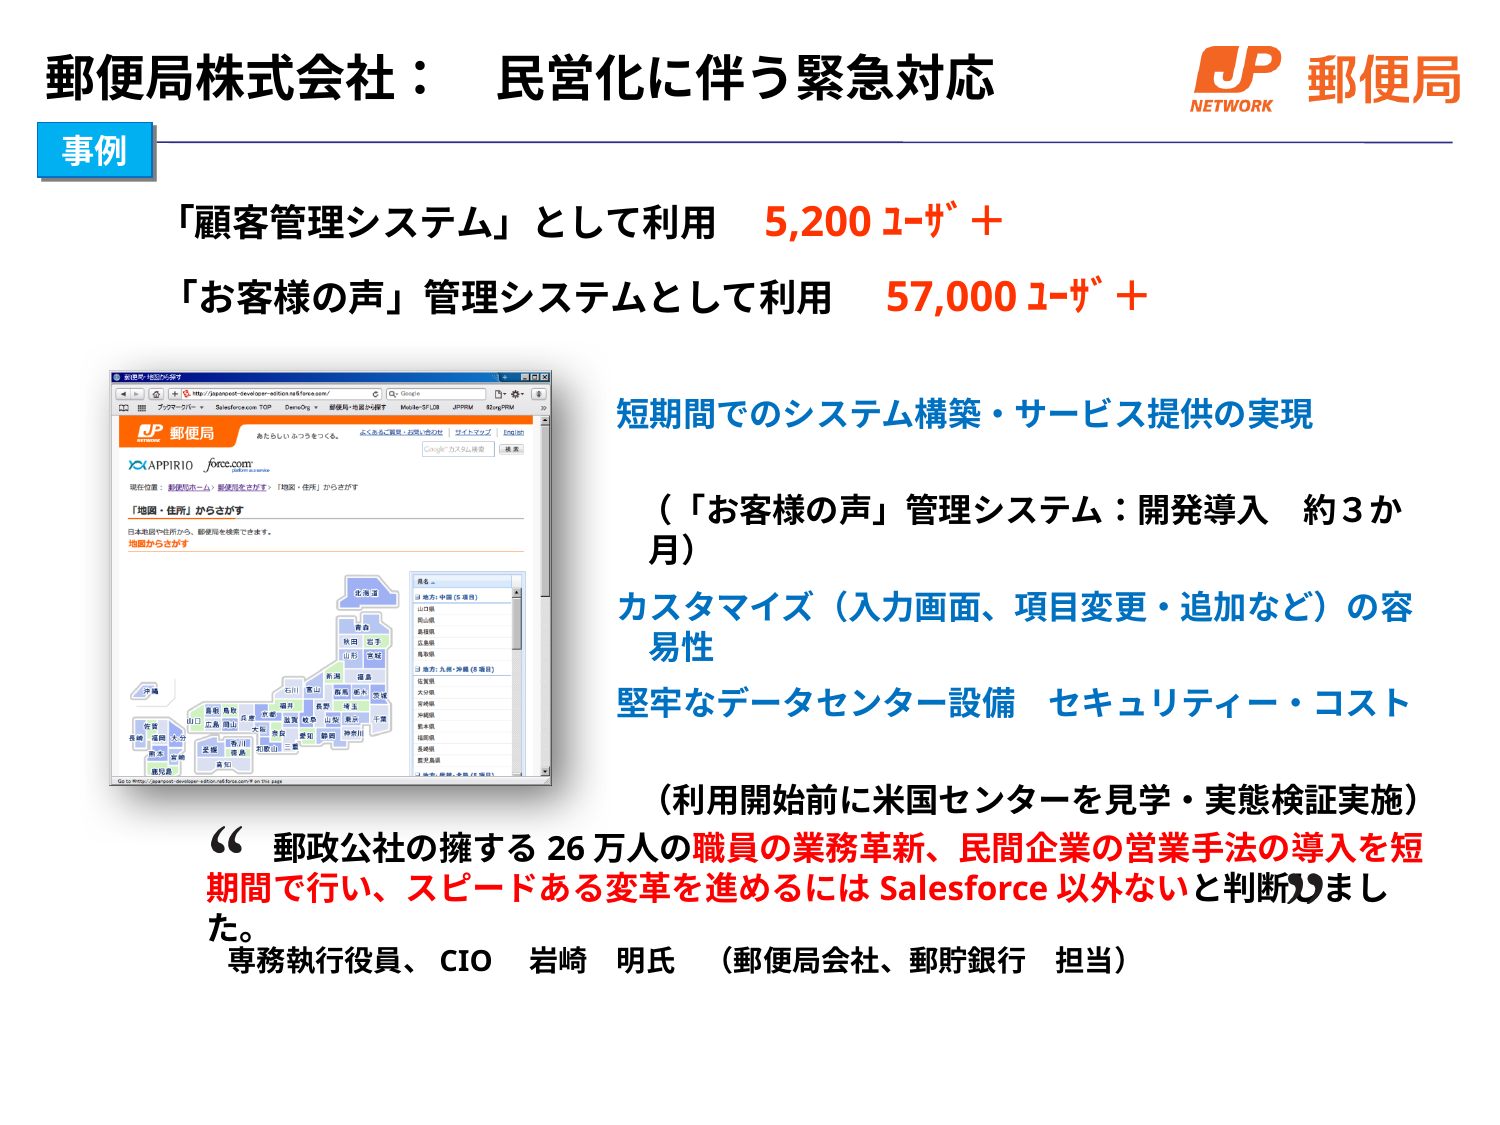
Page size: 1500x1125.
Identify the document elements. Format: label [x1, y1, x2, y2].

text_box [30, 30, 1453, 177]
text_box [165, 262, 1169, 328]
text_box [191, 385, 1460, 985]
picture [1190, 46, 1460, 112]
picture [1287, 873, 1323, 905]
text_box [161, 187, 1023, 253]
picture [109, 370, 552, 786]
picture [211, 826, 242, 853]
